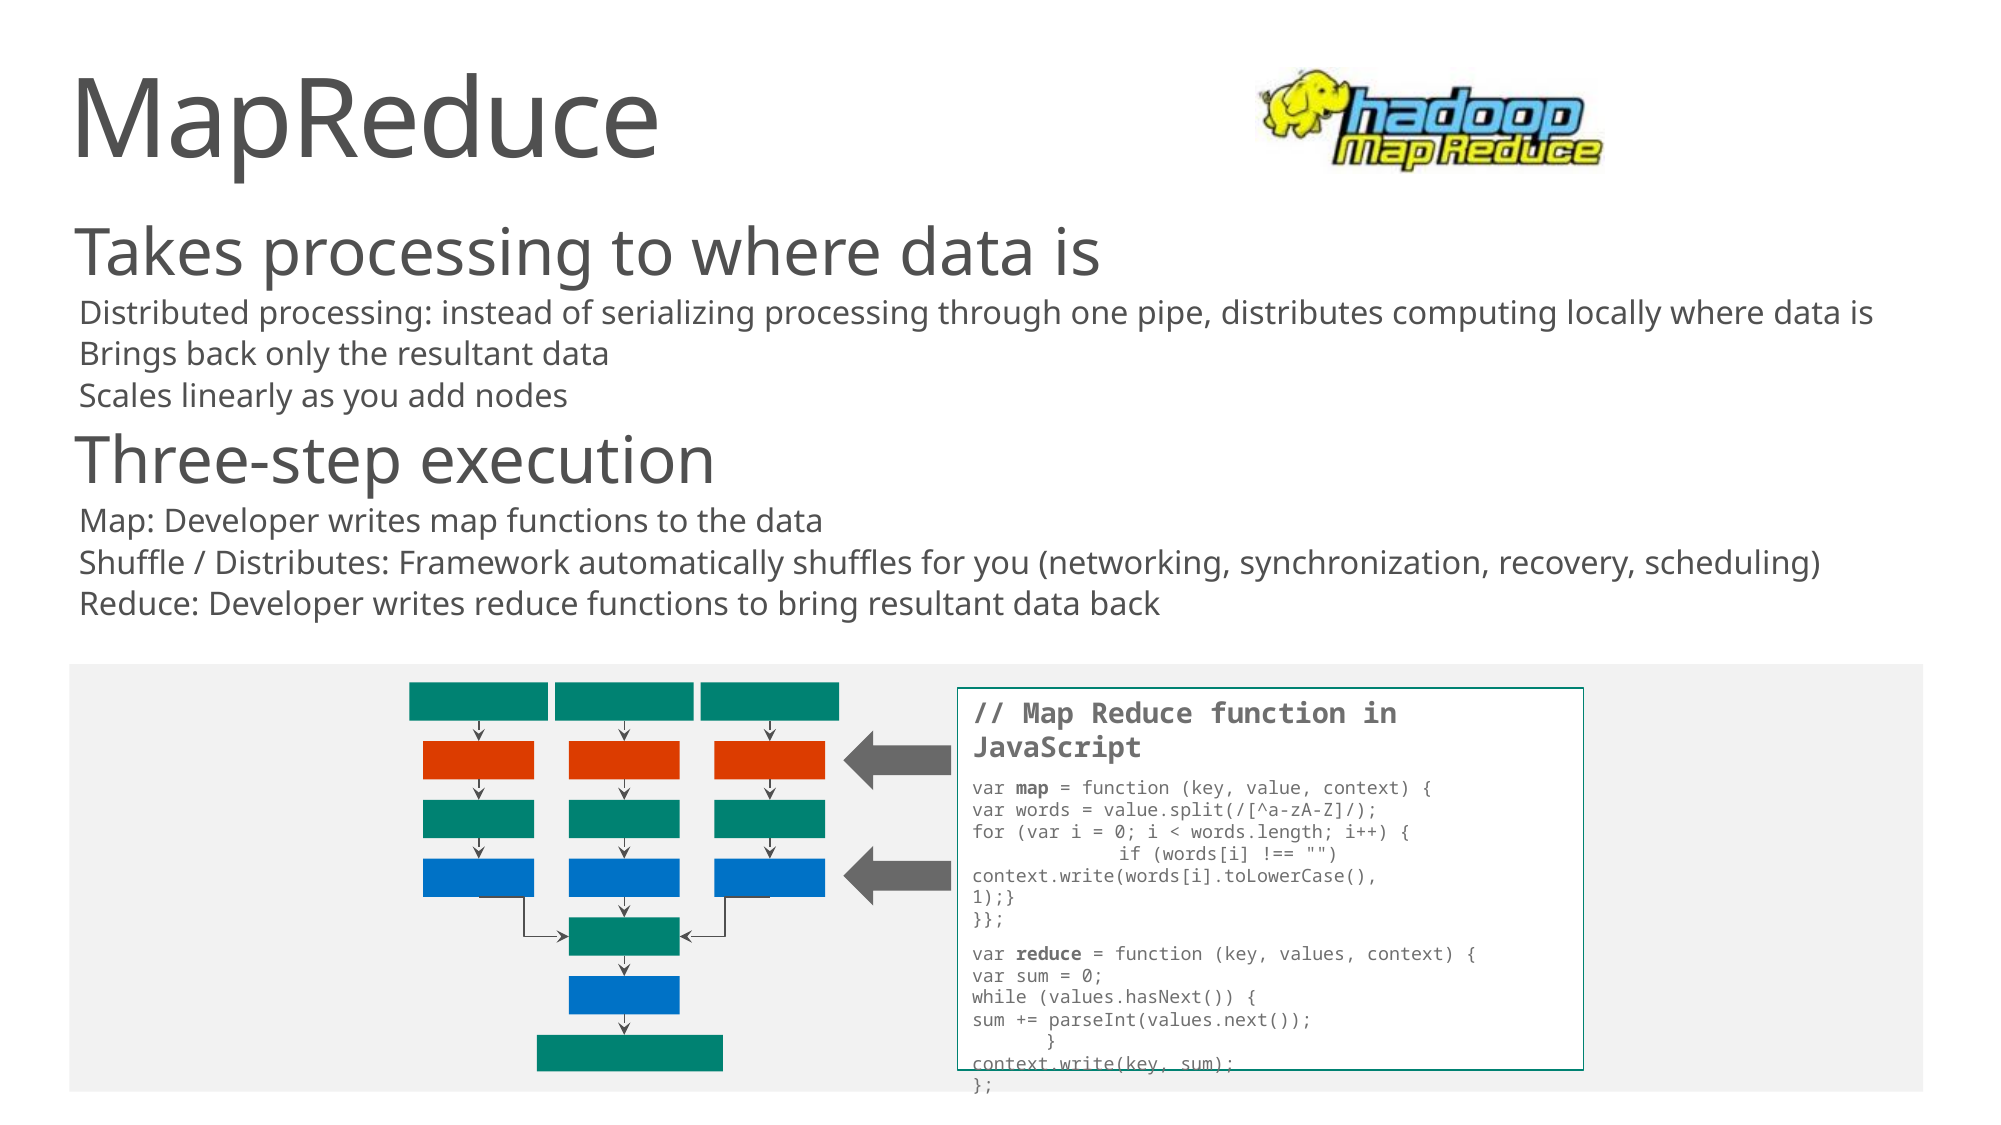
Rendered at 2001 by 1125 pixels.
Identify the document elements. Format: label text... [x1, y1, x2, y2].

picture [1255, 67, 1605, 174]
list Takes processing to where data is Distributed processing: instead of serializing processing through one pipe, distributes computing locally where data is Brings back only the resultant data Scales linearly as you add nodes Three-step execution Map: Developer writes map functions to the data Shuffle / Distributes: Framework automatically shuffles for you (networking, synchronization, recovery, scheduling) Reduce: Developer writes reduce functions to bring resultant data back [44, 195, 1957, 527]
title MapReduce [44, 47, 1957, 195]
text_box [69, 663, 1924, 1092]
